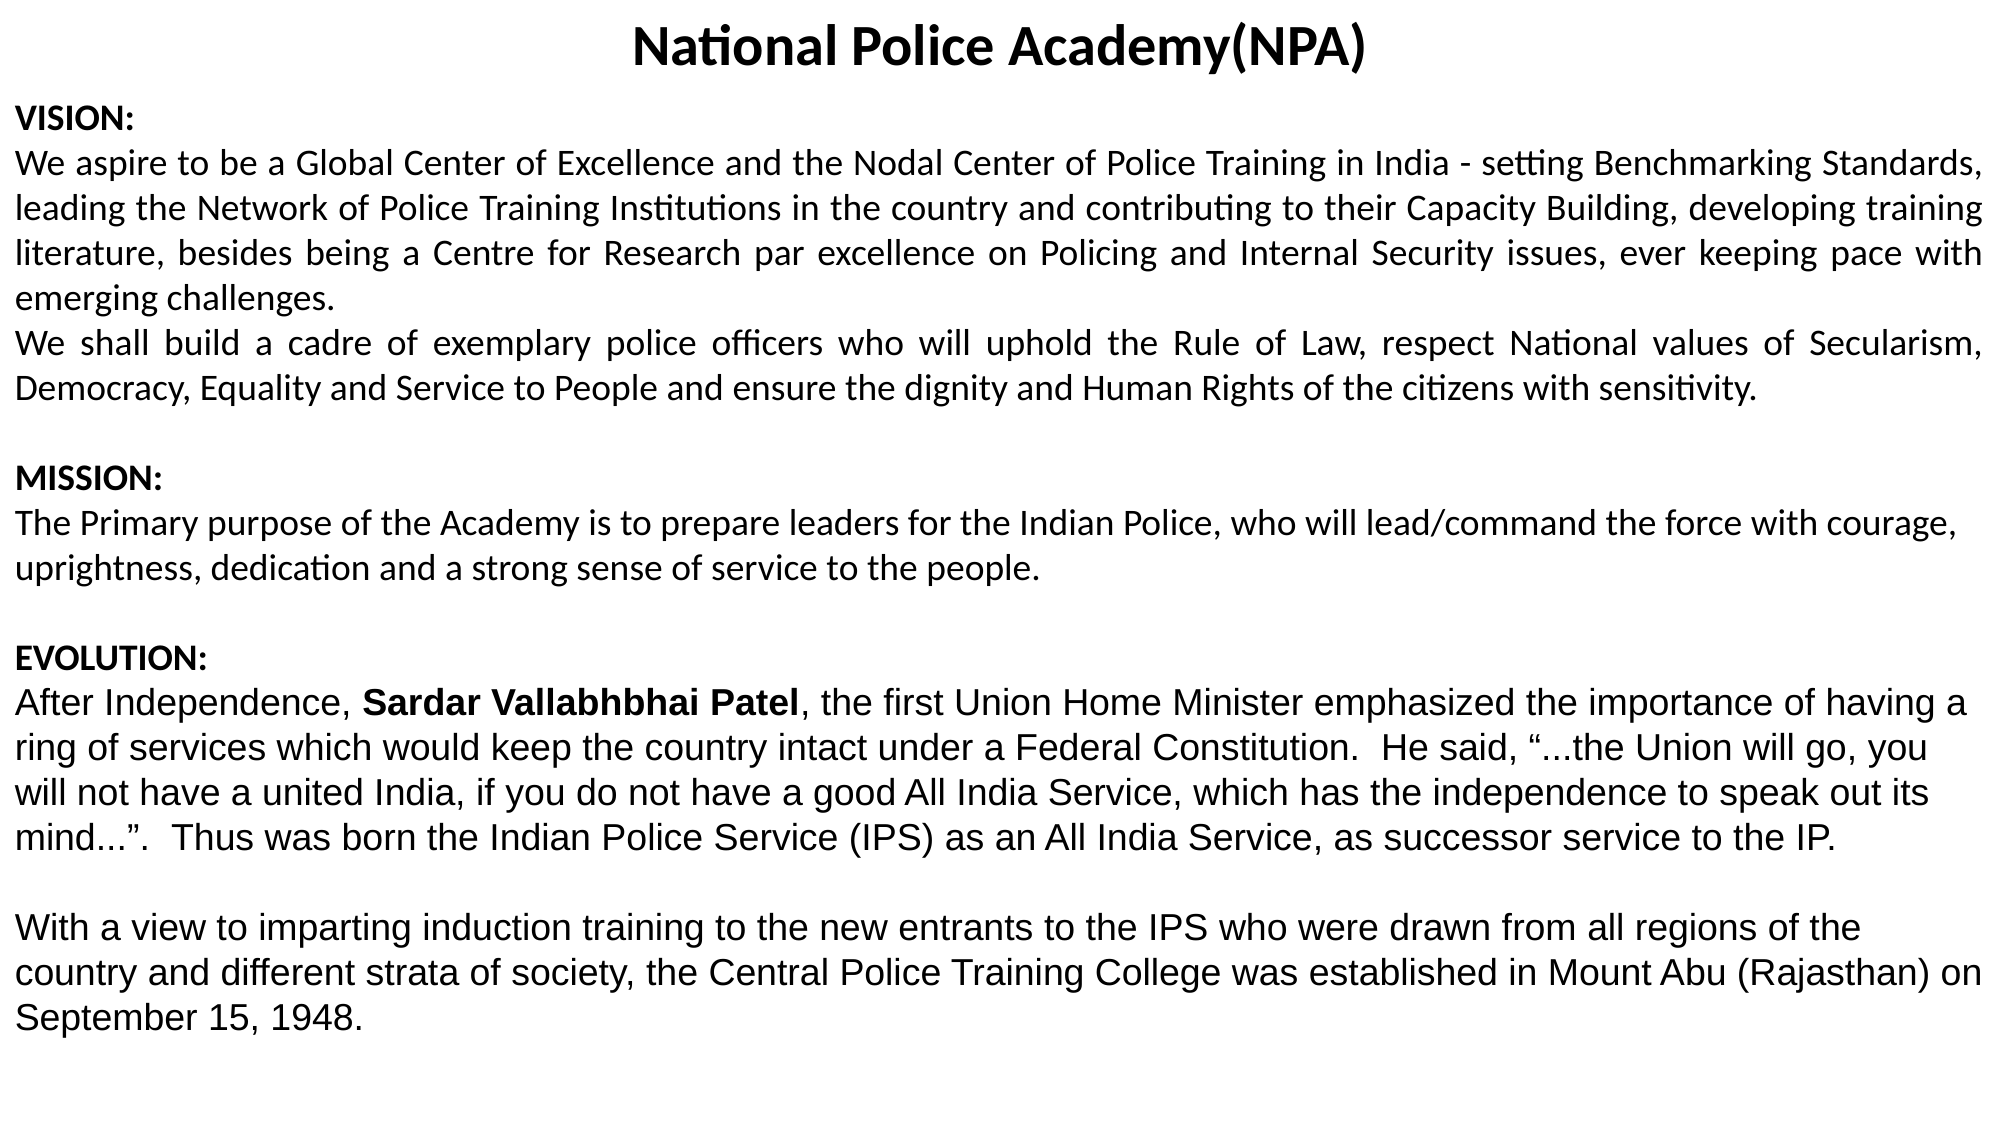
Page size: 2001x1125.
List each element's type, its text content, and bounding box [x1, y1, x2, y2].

text_box VISION: We aspire to be a Global Center of Excellence and the Nodal Center of Police Training in India - setting Benchmarking Standards, leading the Network of Police Training Institutions in the country and contributing to their Capacity Building, developing training literature, besides being a Centre for Research par excellence on Policing and Internal Security issues, ever keeping pace with emerging challenges. We shall build a cadre of exemplary police officers who will uphold the Rule of Law, respect National values of Secularism, Democracy, Equality and Service to People and ensure the dignity and Human Rights of the citizens with sensitivity. MISSION: The Primary purpose of the Academy is to prepare leaders for the Indian Police, who will lead/command the force with courage, uprightness, dedication and a strong sense of service to the people. EVOLUTION: After Independence, Sardar Vallabhbhai Patel, the first Union Home Minister emphasized the importance of having a ring of services which would keep the country intact under a Federal Constitution. He said, “...the Union will go, you will not have a united India, if you do not have a good All India Service, which has the independence to speak out its mind...”. Thus was born the Indian Police Service (IPS) as an All India Service, as successor service to the IP. With a view to imparting induction training to the new entrants to the IPS who were drawn from all regions of the country and different strata of society, the Central Police Training College was established in Mount Abu (Rajasthan) on September 15, 1948. [0, 85, 2000, 1046]
text_box National Police Academy(NPA) [0, 0, 2000, 85]
